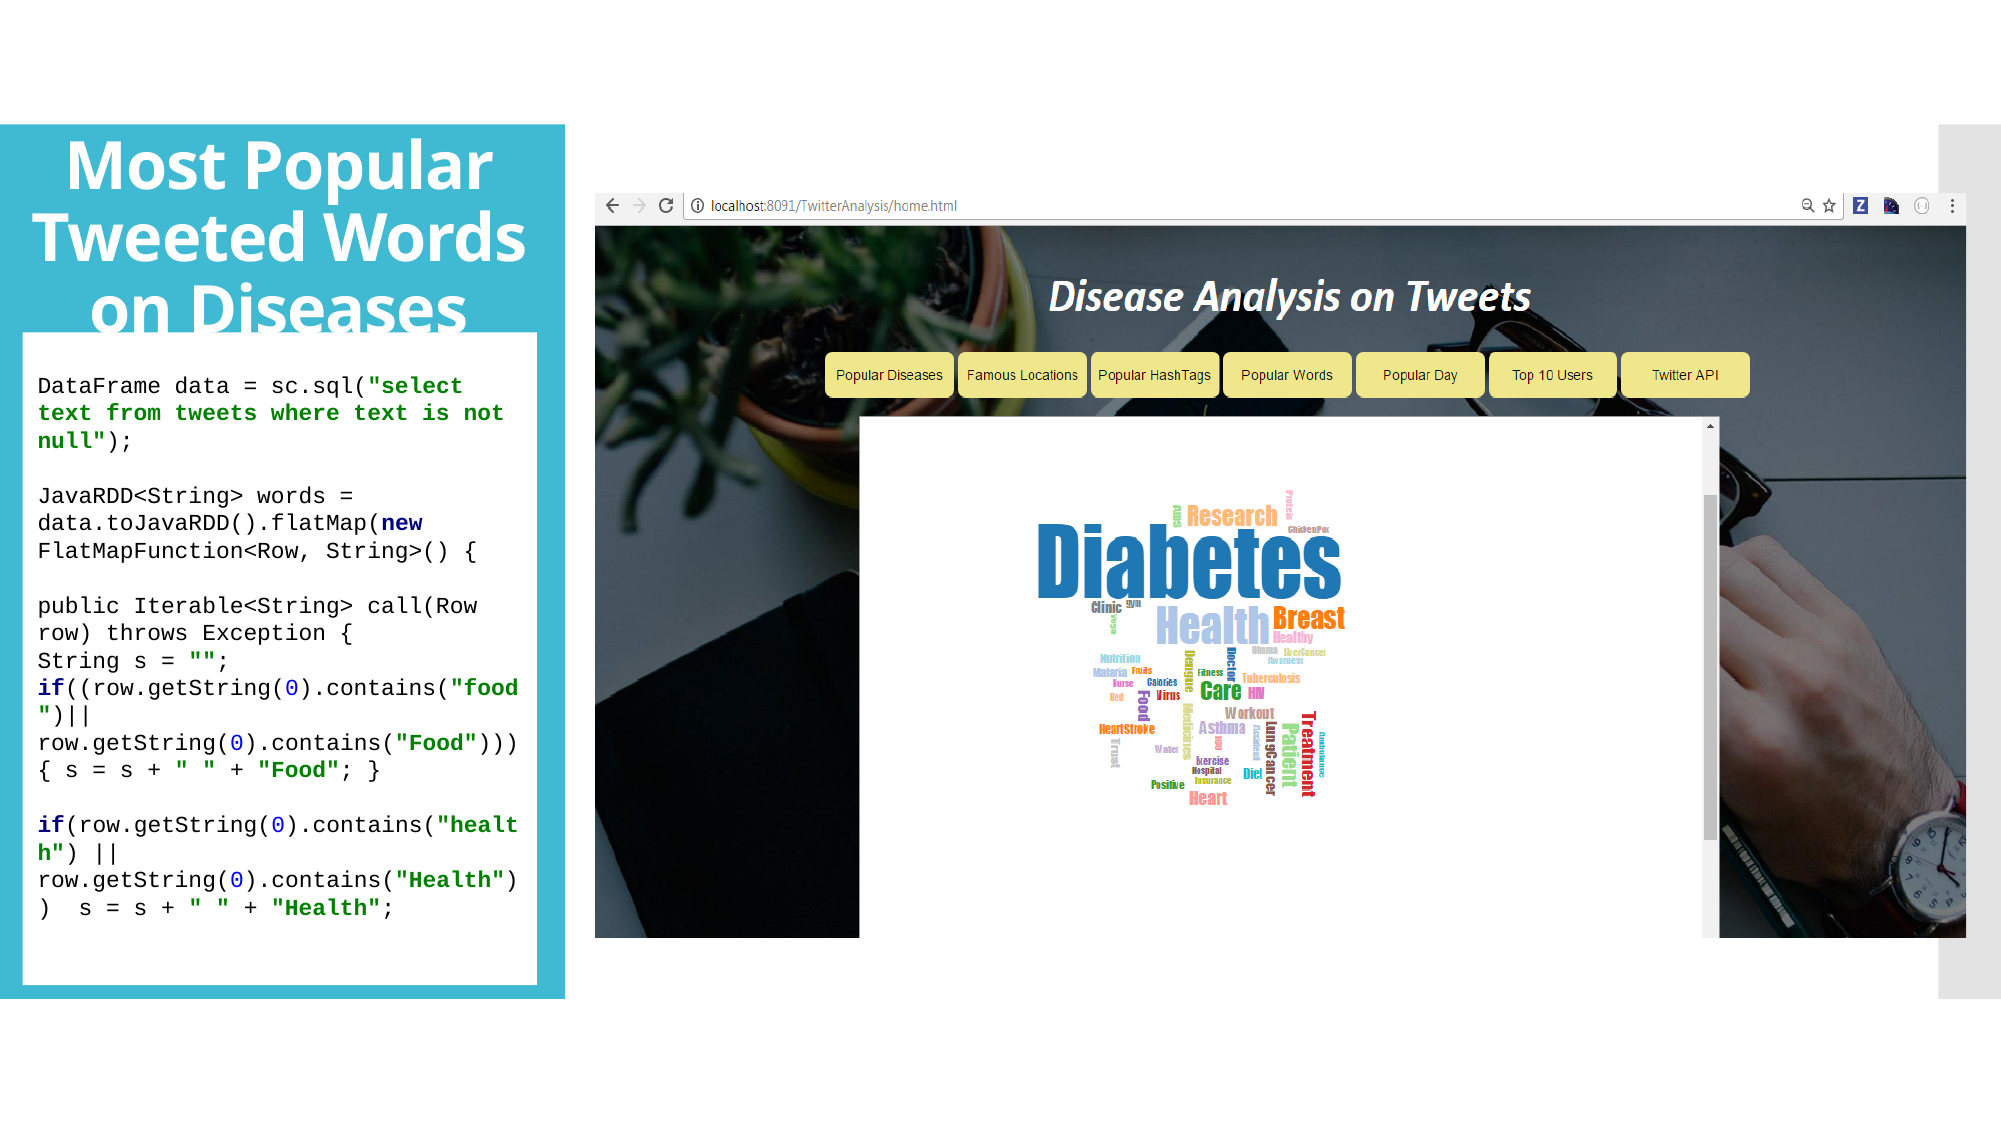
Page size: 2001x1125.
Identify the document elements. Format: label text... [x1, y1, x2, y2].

list DataFrame data = sc.sql("select text from tweets where text is not null"); JavaRDD<String> words = data.toJavaRDD().flatMap(new FlatMapFunction<Row, String>() { public Iterable<String> call(Row row) throws Exception { String s = ""; if((row.getString(0).contains("food")||row.getString(0).contains("Food"))) { s = s + " " + "Food"; } if(row.getString(0).contains("health") || row.getString(0).contains("Health")) s = s + " " + "Health"; [22, 332, 537, 986]
title Most Popular Tweeted Words on Diseases [0, 0, 559, 356]
picture [594, 193, 1967, 938]
